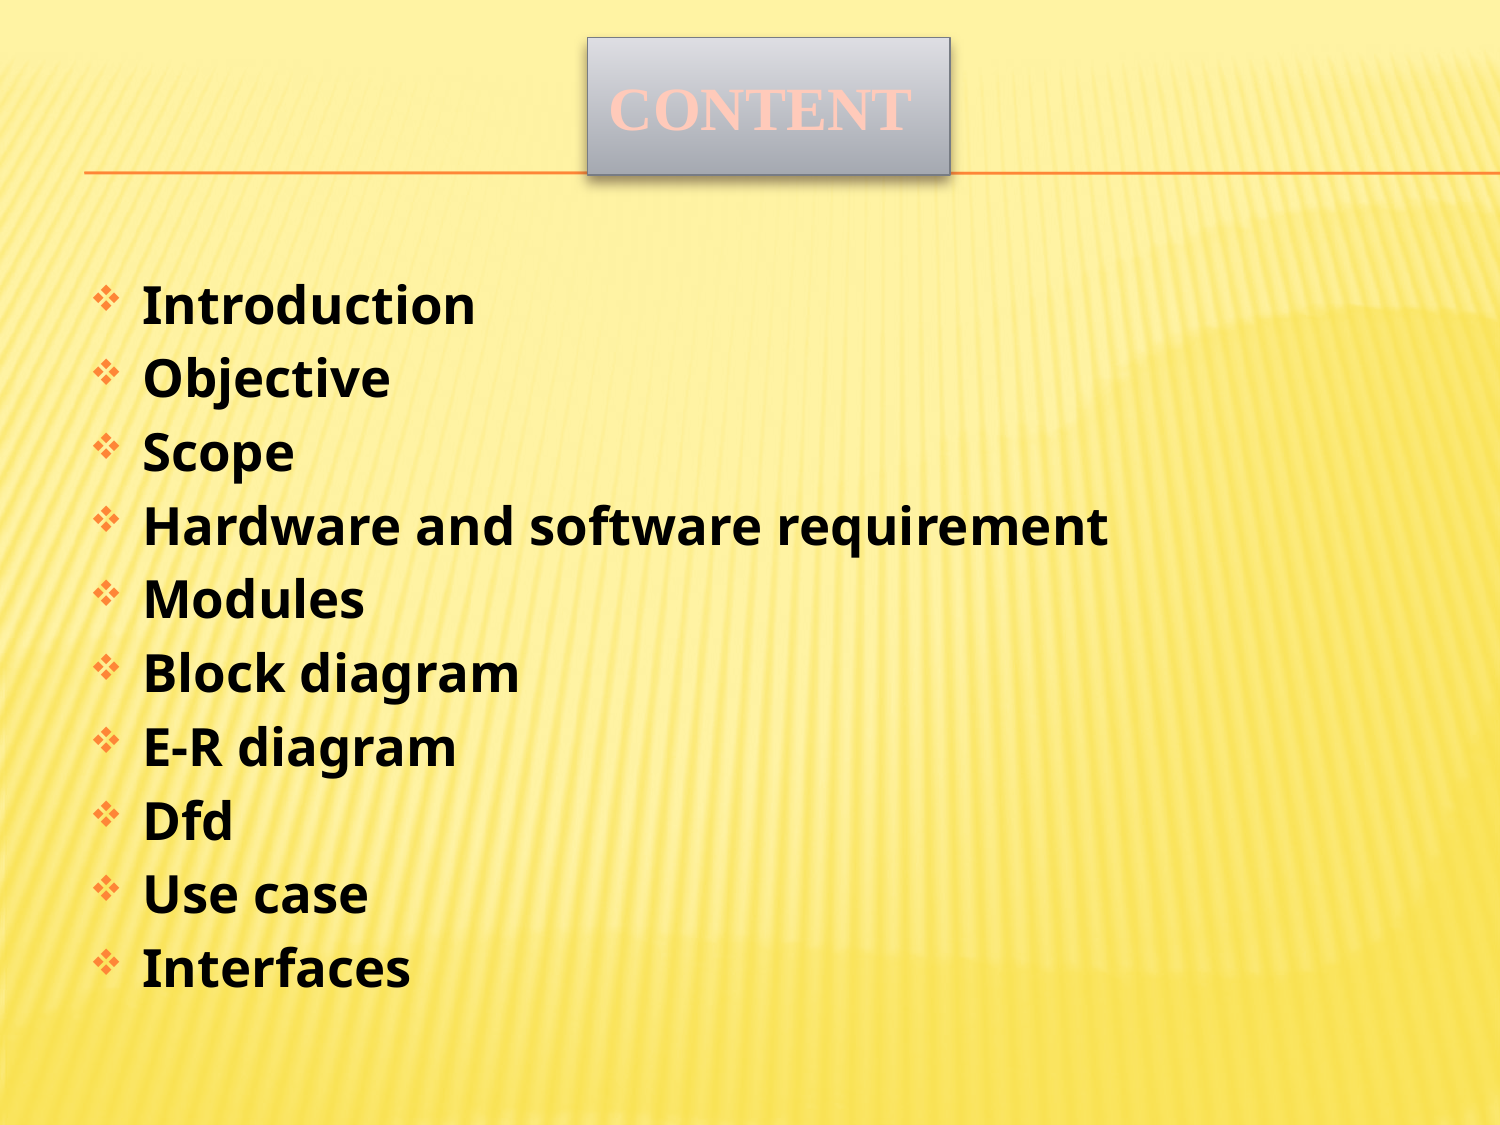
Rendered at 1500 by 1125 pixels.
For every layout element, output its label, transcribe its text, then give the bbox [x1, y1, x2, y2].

list Introduction Objective Scope Hardware and software requirement Modules Block diagram E-R diagram Dfd Use case Interfaces [75, 264, 1388, 1013]
title CONTENT [587, 37, 951, 176]
